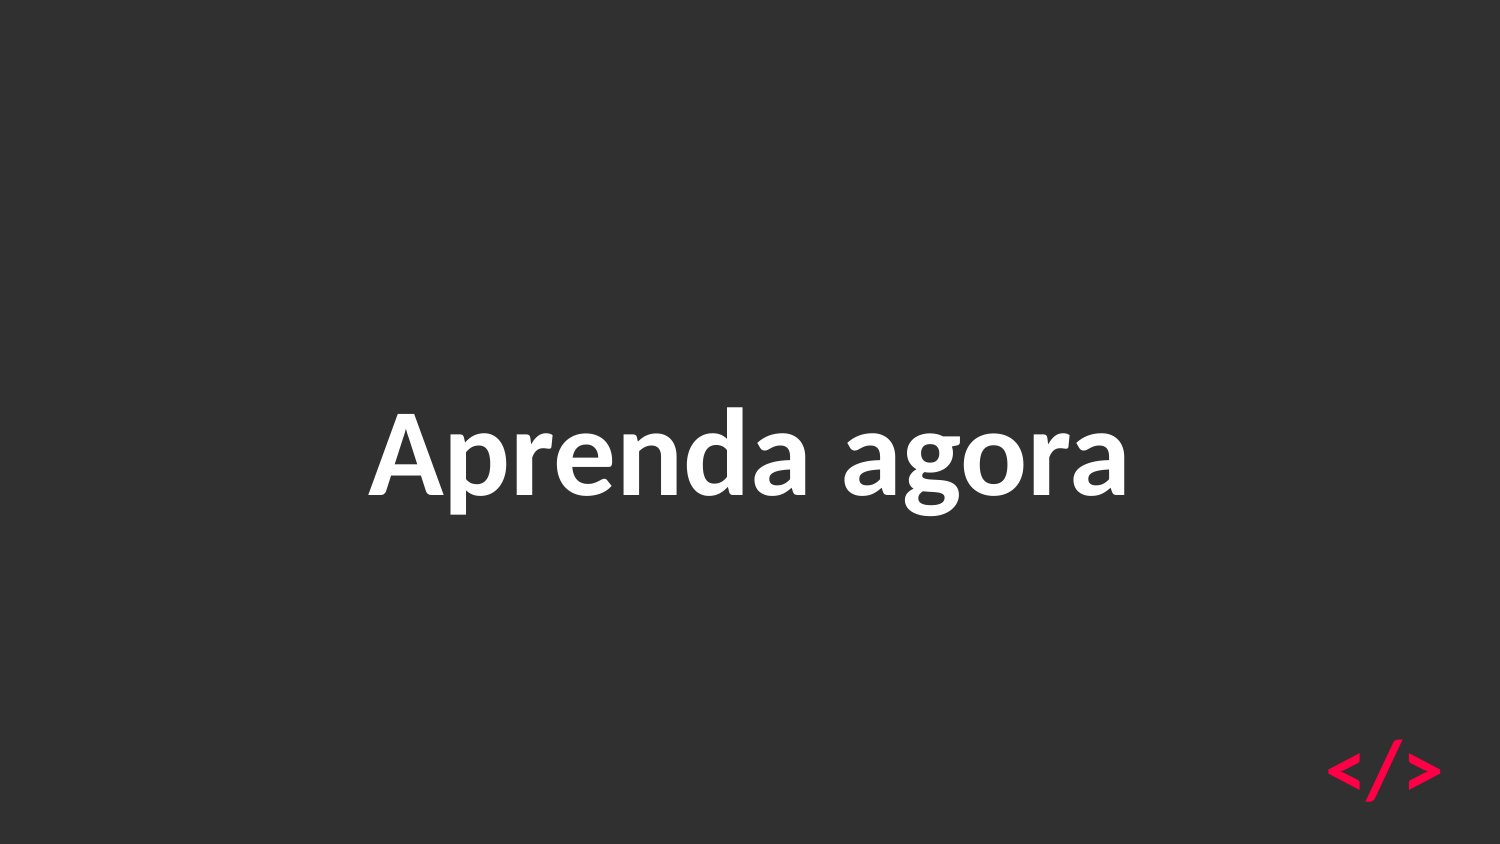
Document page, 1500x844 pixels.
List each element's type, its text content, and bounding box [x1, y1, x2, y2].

title </> [1310, 699, 1500, 844]
text_box Aprenda agora [178, 355, 1322, 489]
